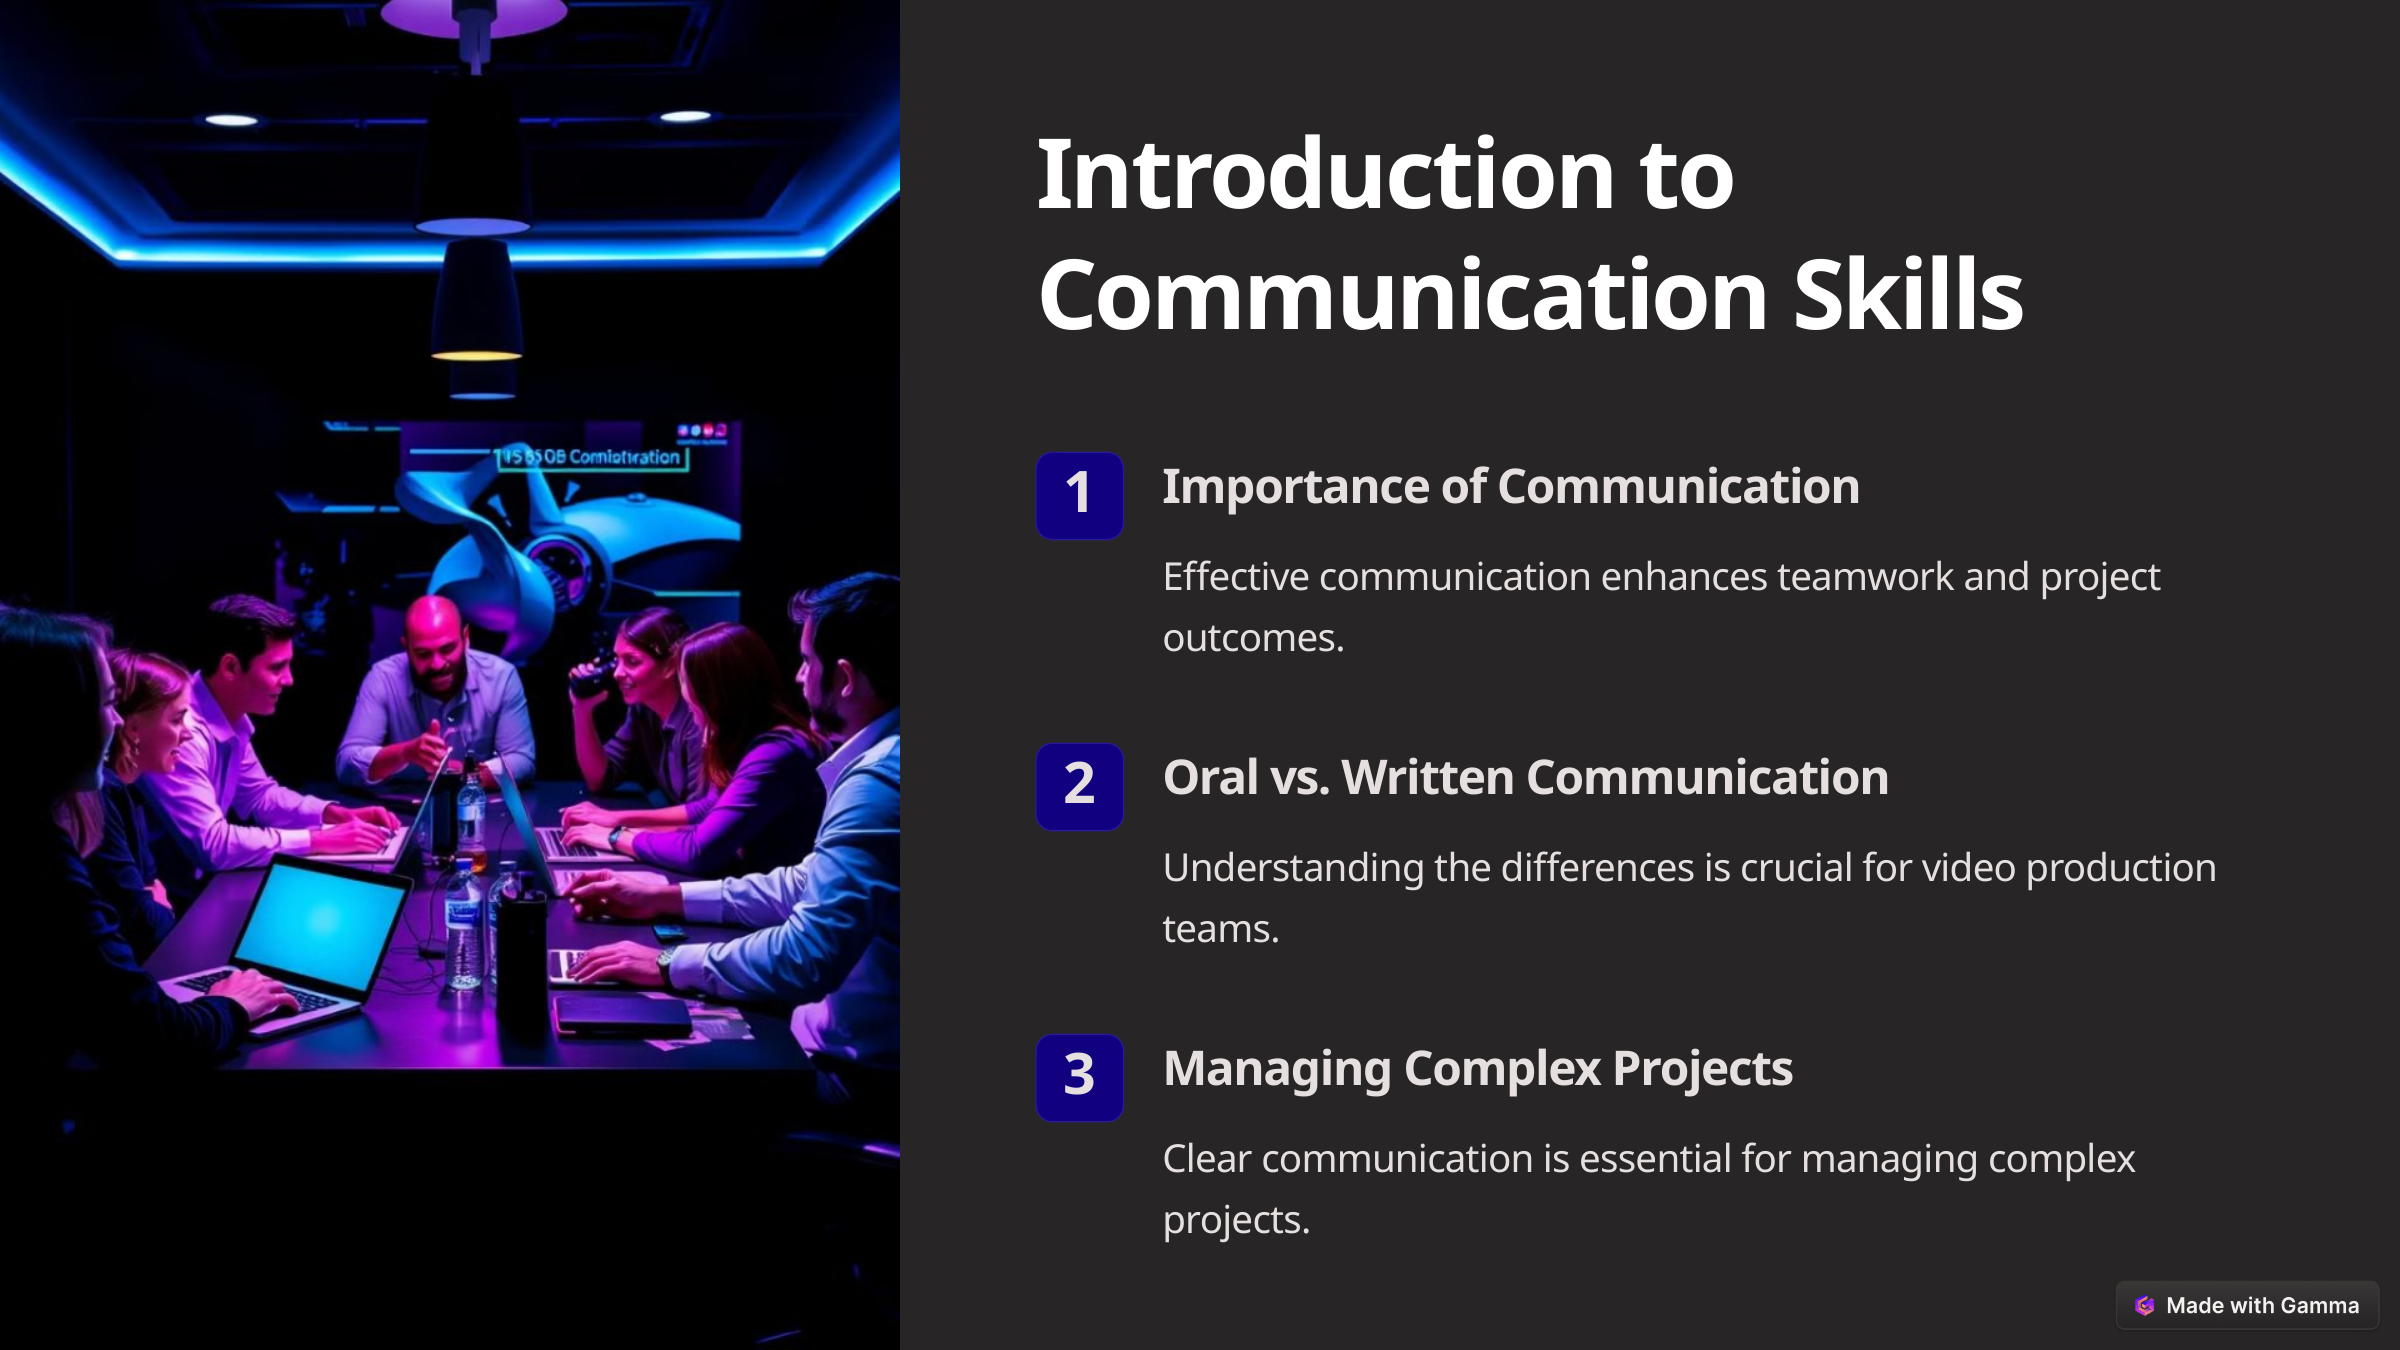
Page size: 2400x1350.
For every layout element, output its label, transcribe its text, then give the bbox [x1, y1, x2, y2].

text_box [1036, 743, 1124, 831]
picture [2106, 1271, 2389, 1339]
text_box Understanding the differences is crucial for video production teams. [1162, 827, 2264, 952]
text_box Clear communication is essential for managing complex projects. [1162, 1118, 2264, 1243]
text_box [1036, 1034, 1124, 1122]
picture [0, 0, 900, 1350]
text_box Importance of Communication [1162, 452, 1845, 513]
text_box 3 [1061, 1048, 1098, 1108]
text_box 2 [1062, 757, 1098, 817]
text_box Introduction to Communication Skills [1036, 107, 2264, 351]
text_box Oral vs. Written Communication [1162, 743, 1875, 804]
text_box Managing Complex Projects [1162, 1034, 1791, 1096]
text_box 1 [1068, 466, 1092, 525]
text_box Effective communication enhances teamwork and project outcomes. [1162, 536, 2264, 661]
text_box [1036, 452, 1124, 540]
